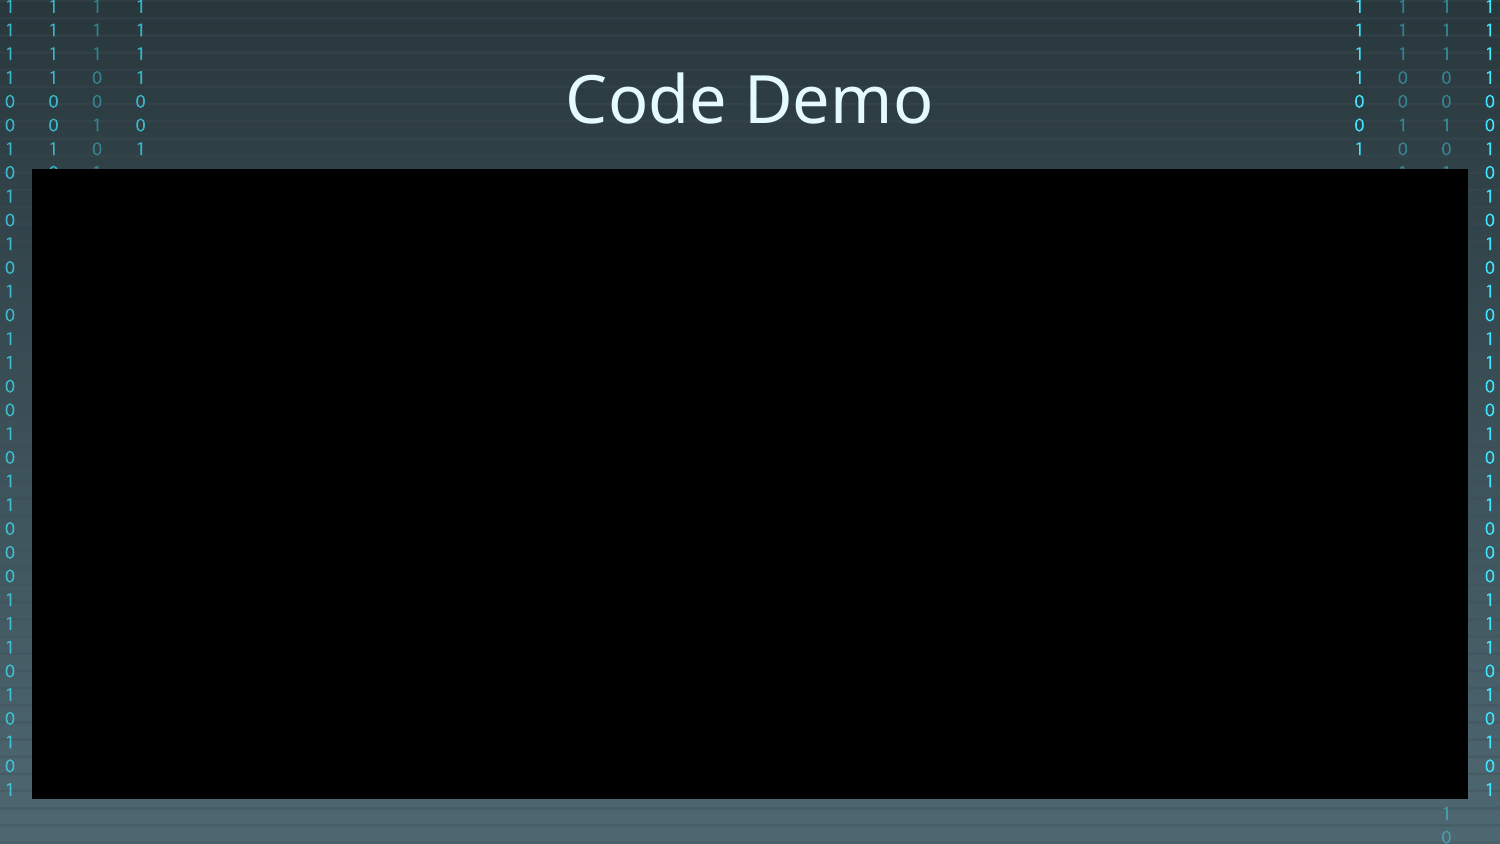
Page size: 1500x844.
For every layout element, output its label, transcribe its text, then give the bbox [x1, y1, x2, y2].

picture [31, 169, 1469, 799]
title Code Demo [118, 41, 1382, 139]
